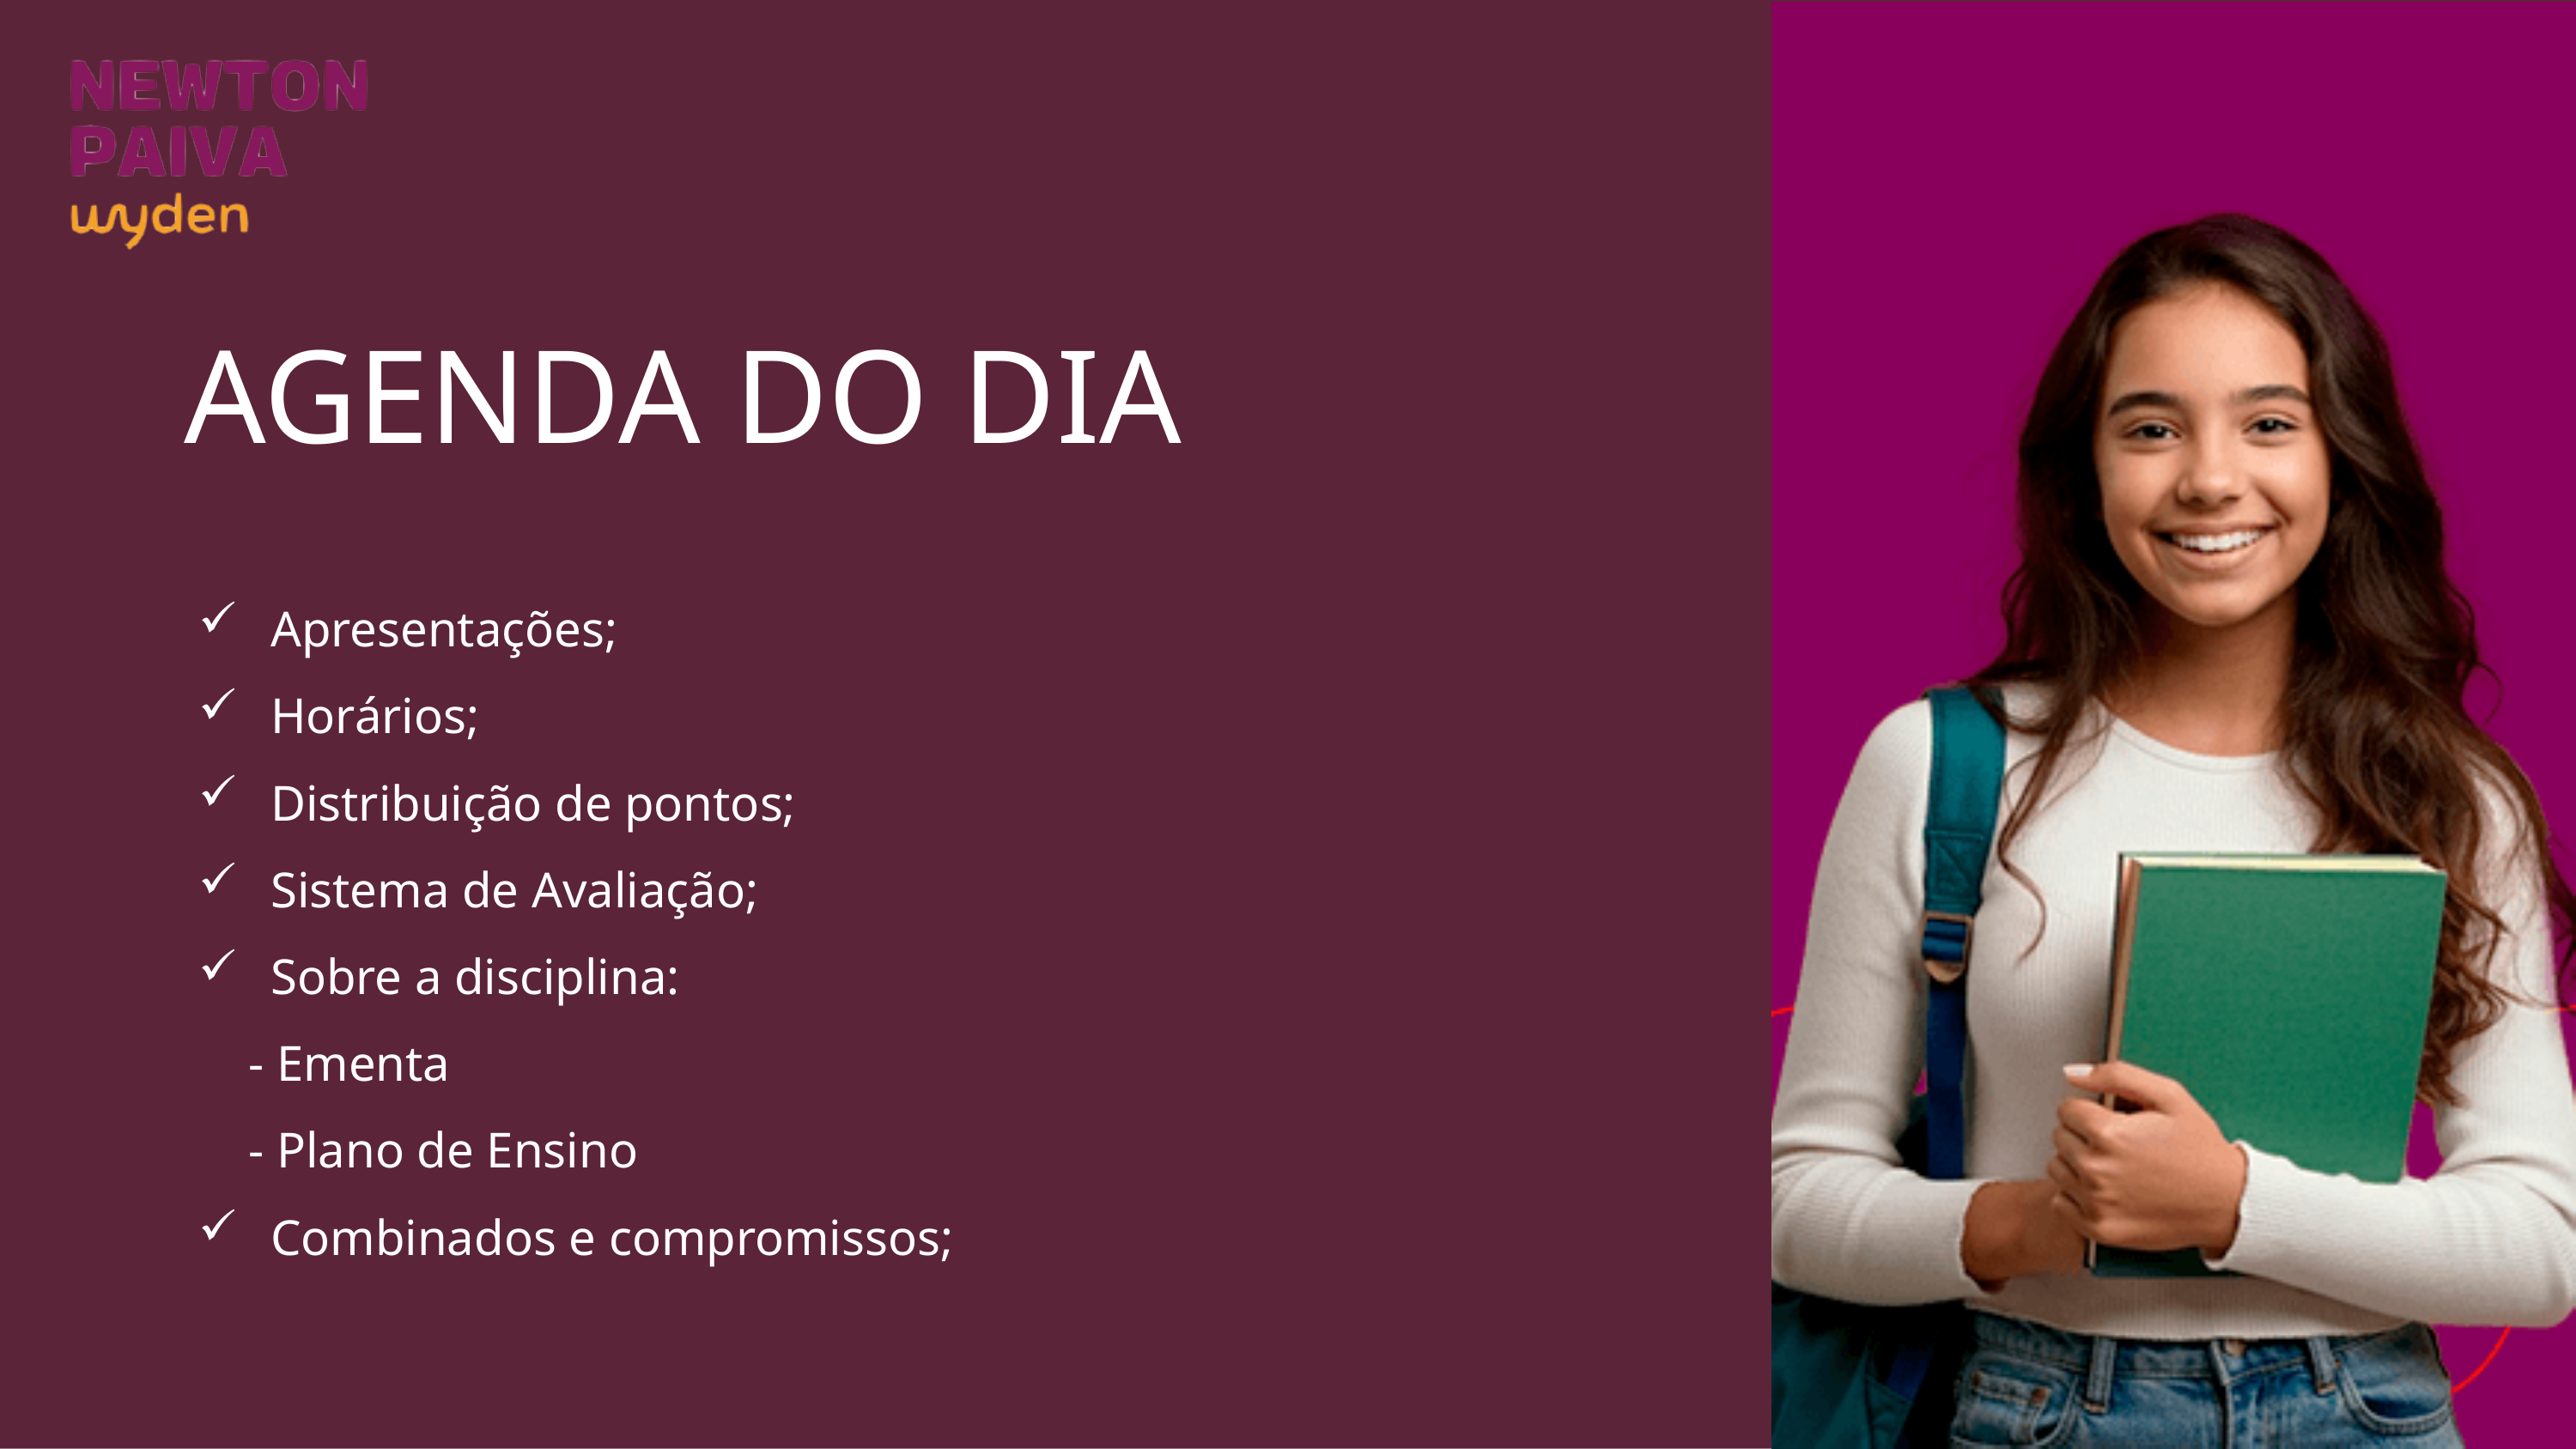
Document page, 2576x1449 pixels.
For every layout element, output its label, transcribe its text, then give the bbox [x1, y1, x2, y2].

picture [32, 5, 399, 282]
text_box AGENDA DO DIA [184, 327, 1767, 470]
text_box Apresentações; Horários; Distribuição de pontos; Sistema de Avaliação; Sobre a disciplina: - Ementa - Plano de Ensino Combinados e compromissos; [185, 563, 967, 1271]
picture [1771, 1, 2576, 1449]
